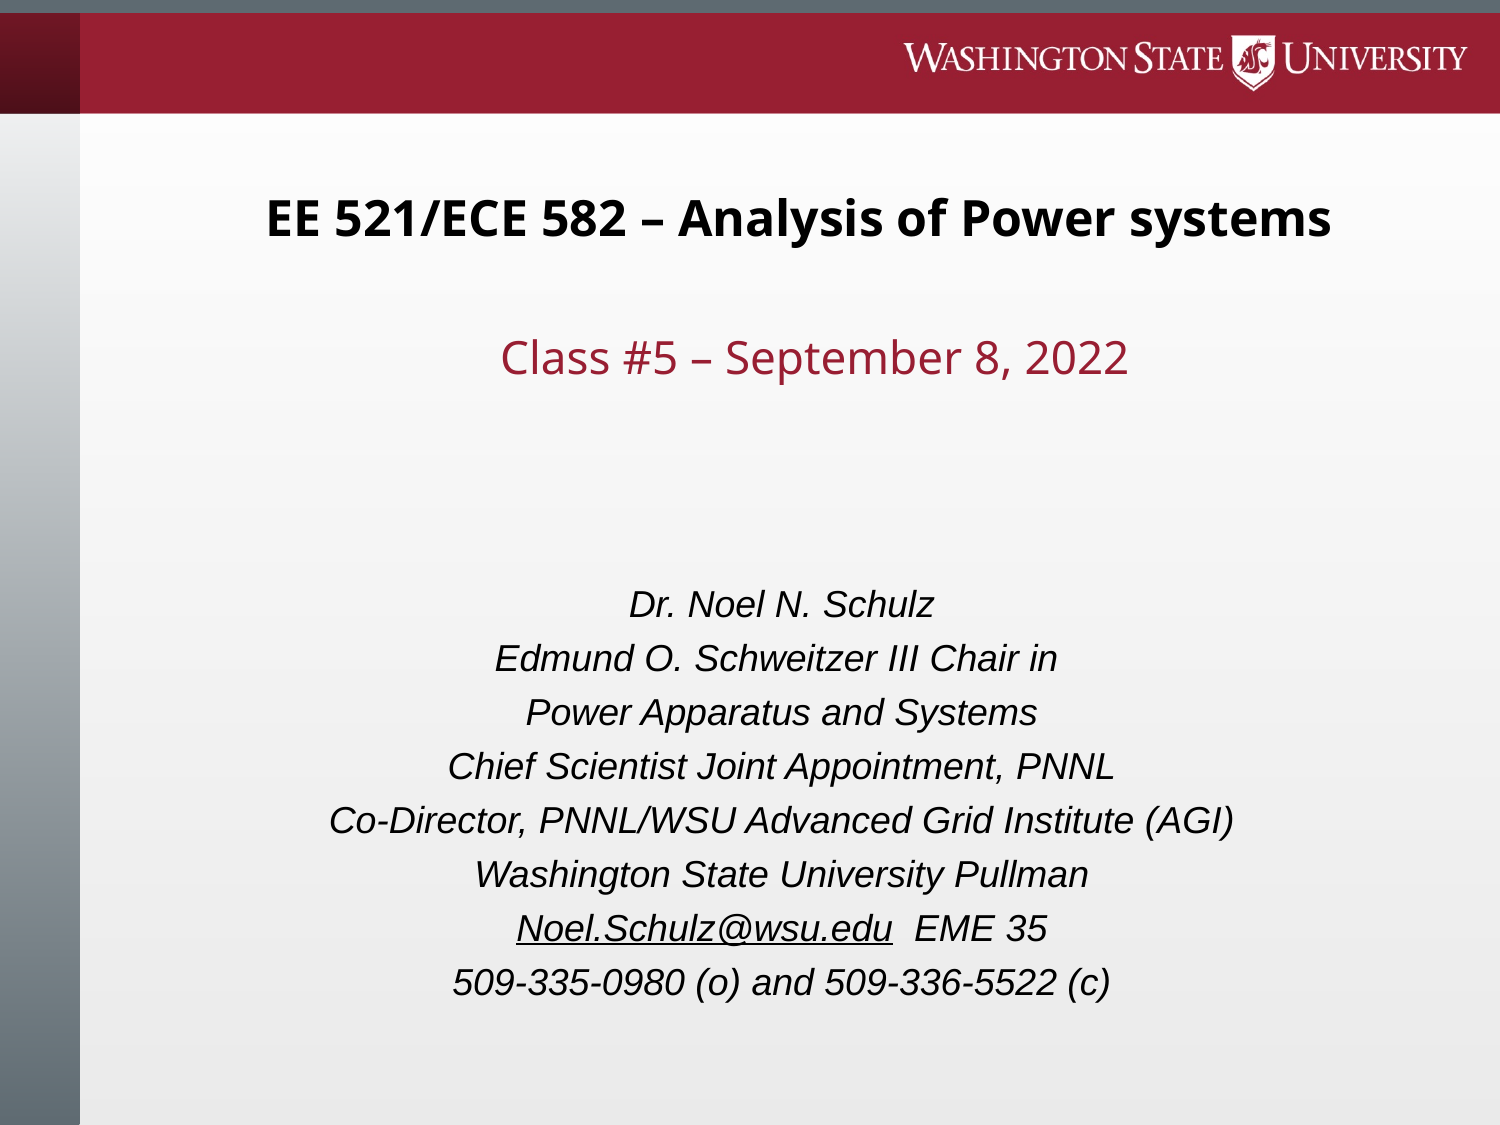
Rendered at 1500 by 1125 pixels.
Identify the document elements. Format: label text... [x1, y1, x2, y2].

text_box Dr. Noel N. Schulz Edmund O. Schweitzer III Chair in Power Apparatus and Systems Chief Scientist Joint Appointment, PNNL Co-Director, PNNL/WSU Advanced Grid Institute (AGI) Washington State University Pullman Noel.Schulz@wsu.edu EME 35 509-335-0980 (o) and 509-336-5522 (c) [286, 563, 1278, 1011]
title EE 521/ECE 582 – Analysis of Power systems [89, 184, 1500, 255]
subtitle Class #5 – September 8, 2022 [97, 321, 1500, 392]
picture [0, 13, 1500, 114]
